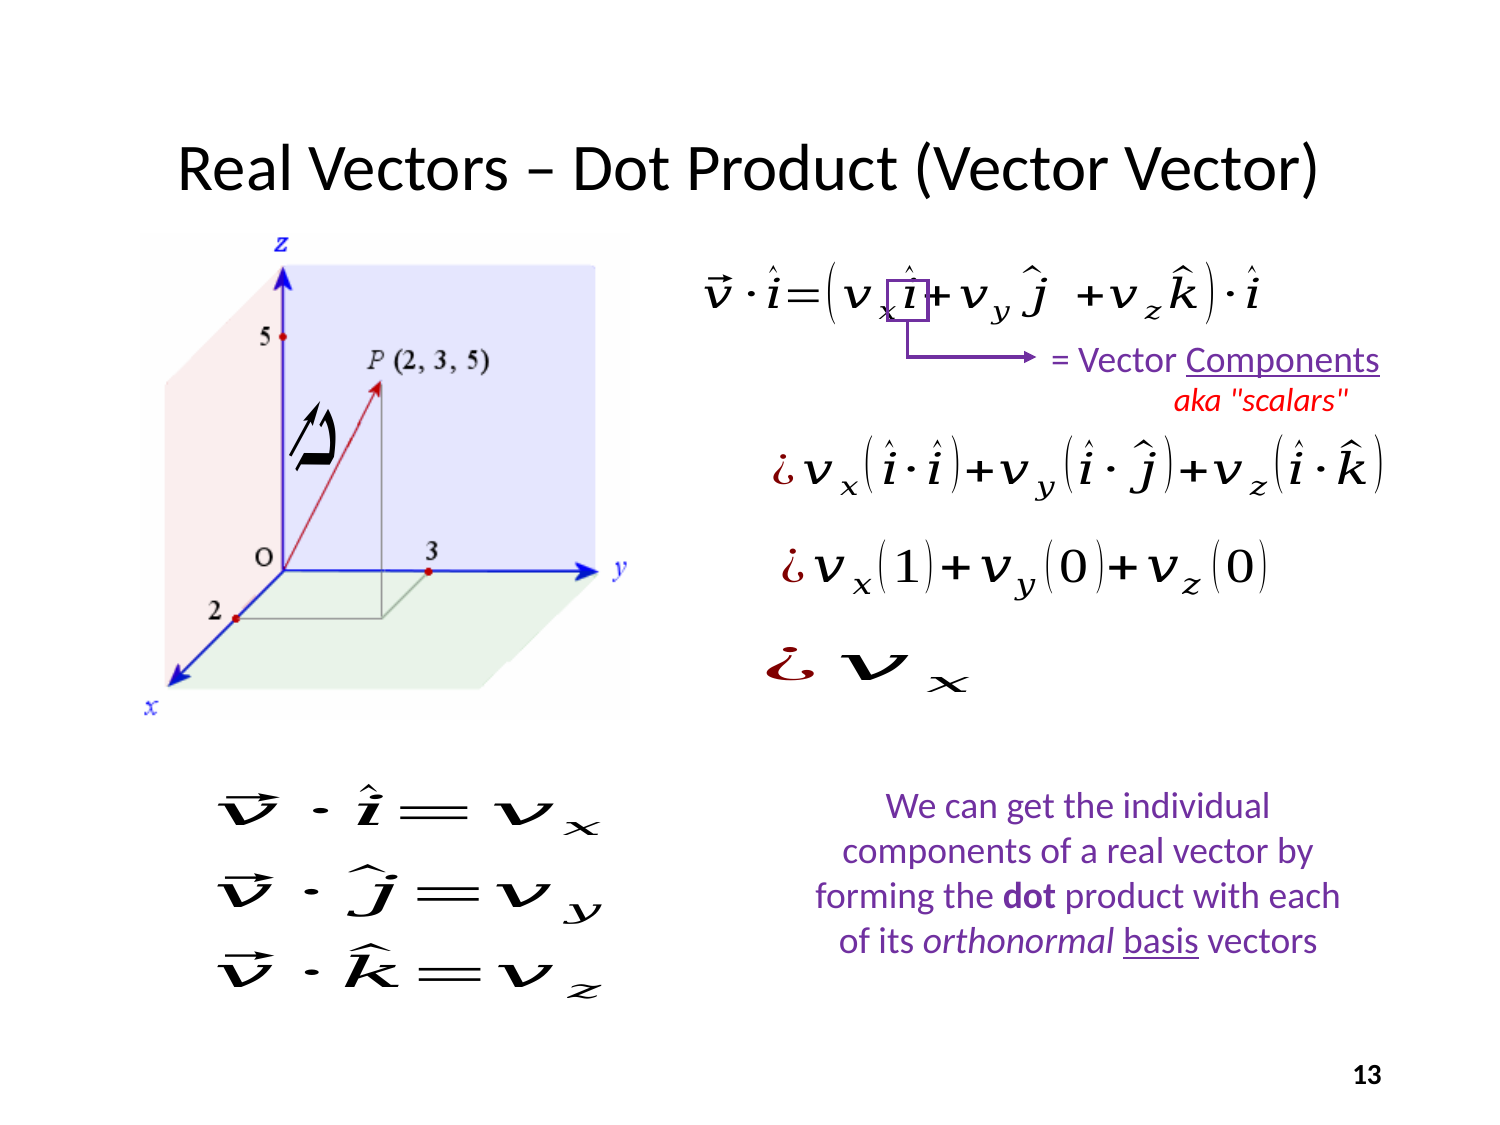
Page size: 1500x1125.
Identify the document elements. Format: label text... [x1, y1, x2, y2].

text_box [213, 780, 605, 1003]
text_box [953, 274, 991, 404]
picture [140, 233, 630, 720]
text_box [886, 280, 929, 321]
text_box We can get the individual components of a real vector by forming the dot product with each of its orthonormal basis vectors [798, 774, 1358, 969]
text_box aka "scalars" [1141, 371, 1381, 426]
slide_number 13 [1059, 1042, 1397, 1103]
